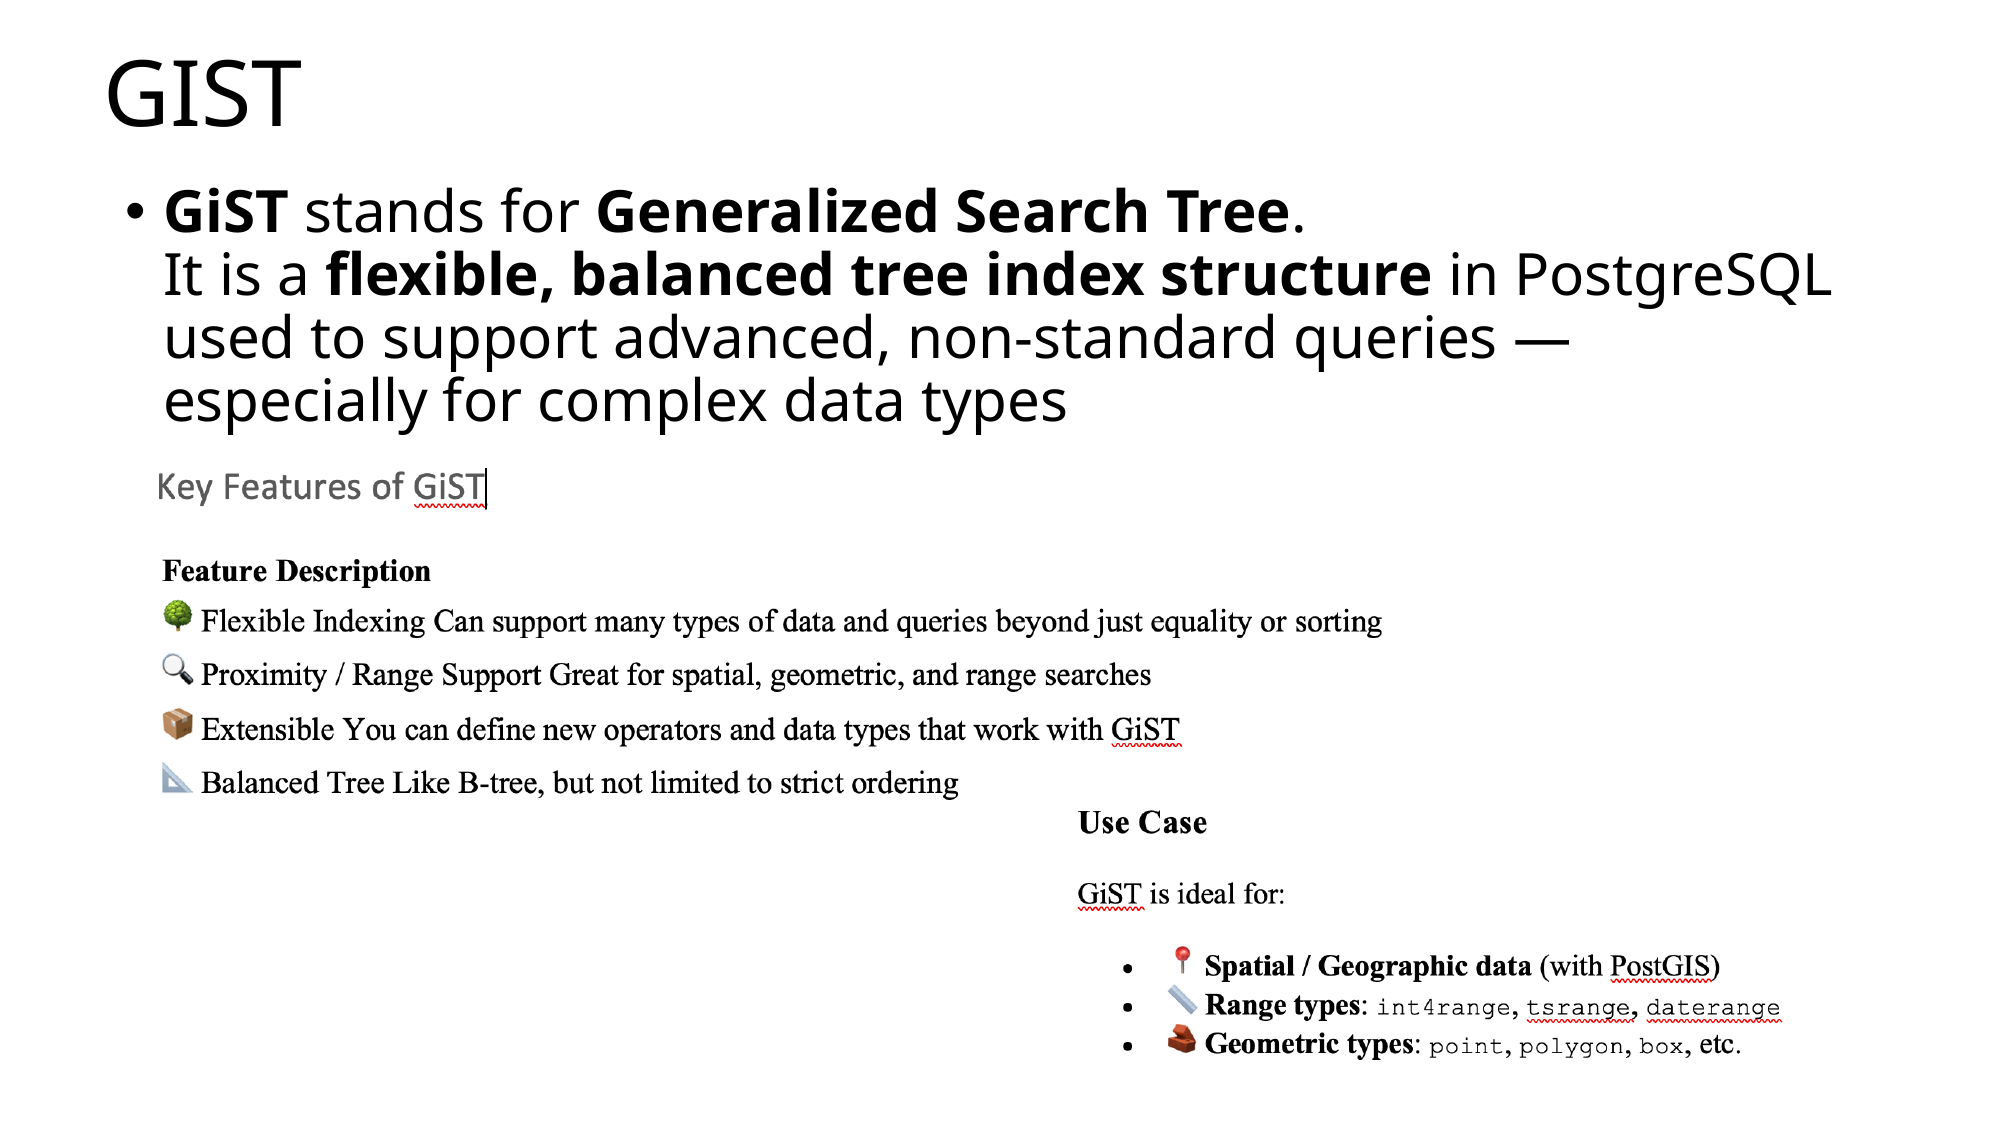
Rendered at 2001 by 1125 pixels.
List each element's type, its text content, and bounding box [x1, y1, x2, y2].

title GIST [88, 19, 1863, 175]
picture [136, 468, 1805, 1077]
list GiST stands for Generalized Search Tree. It is a flexible, balanced tree index structure in PostgreSQL used to support advanced, non-standard queries — especially for complex data types [110, 174, 1863, 1014]
